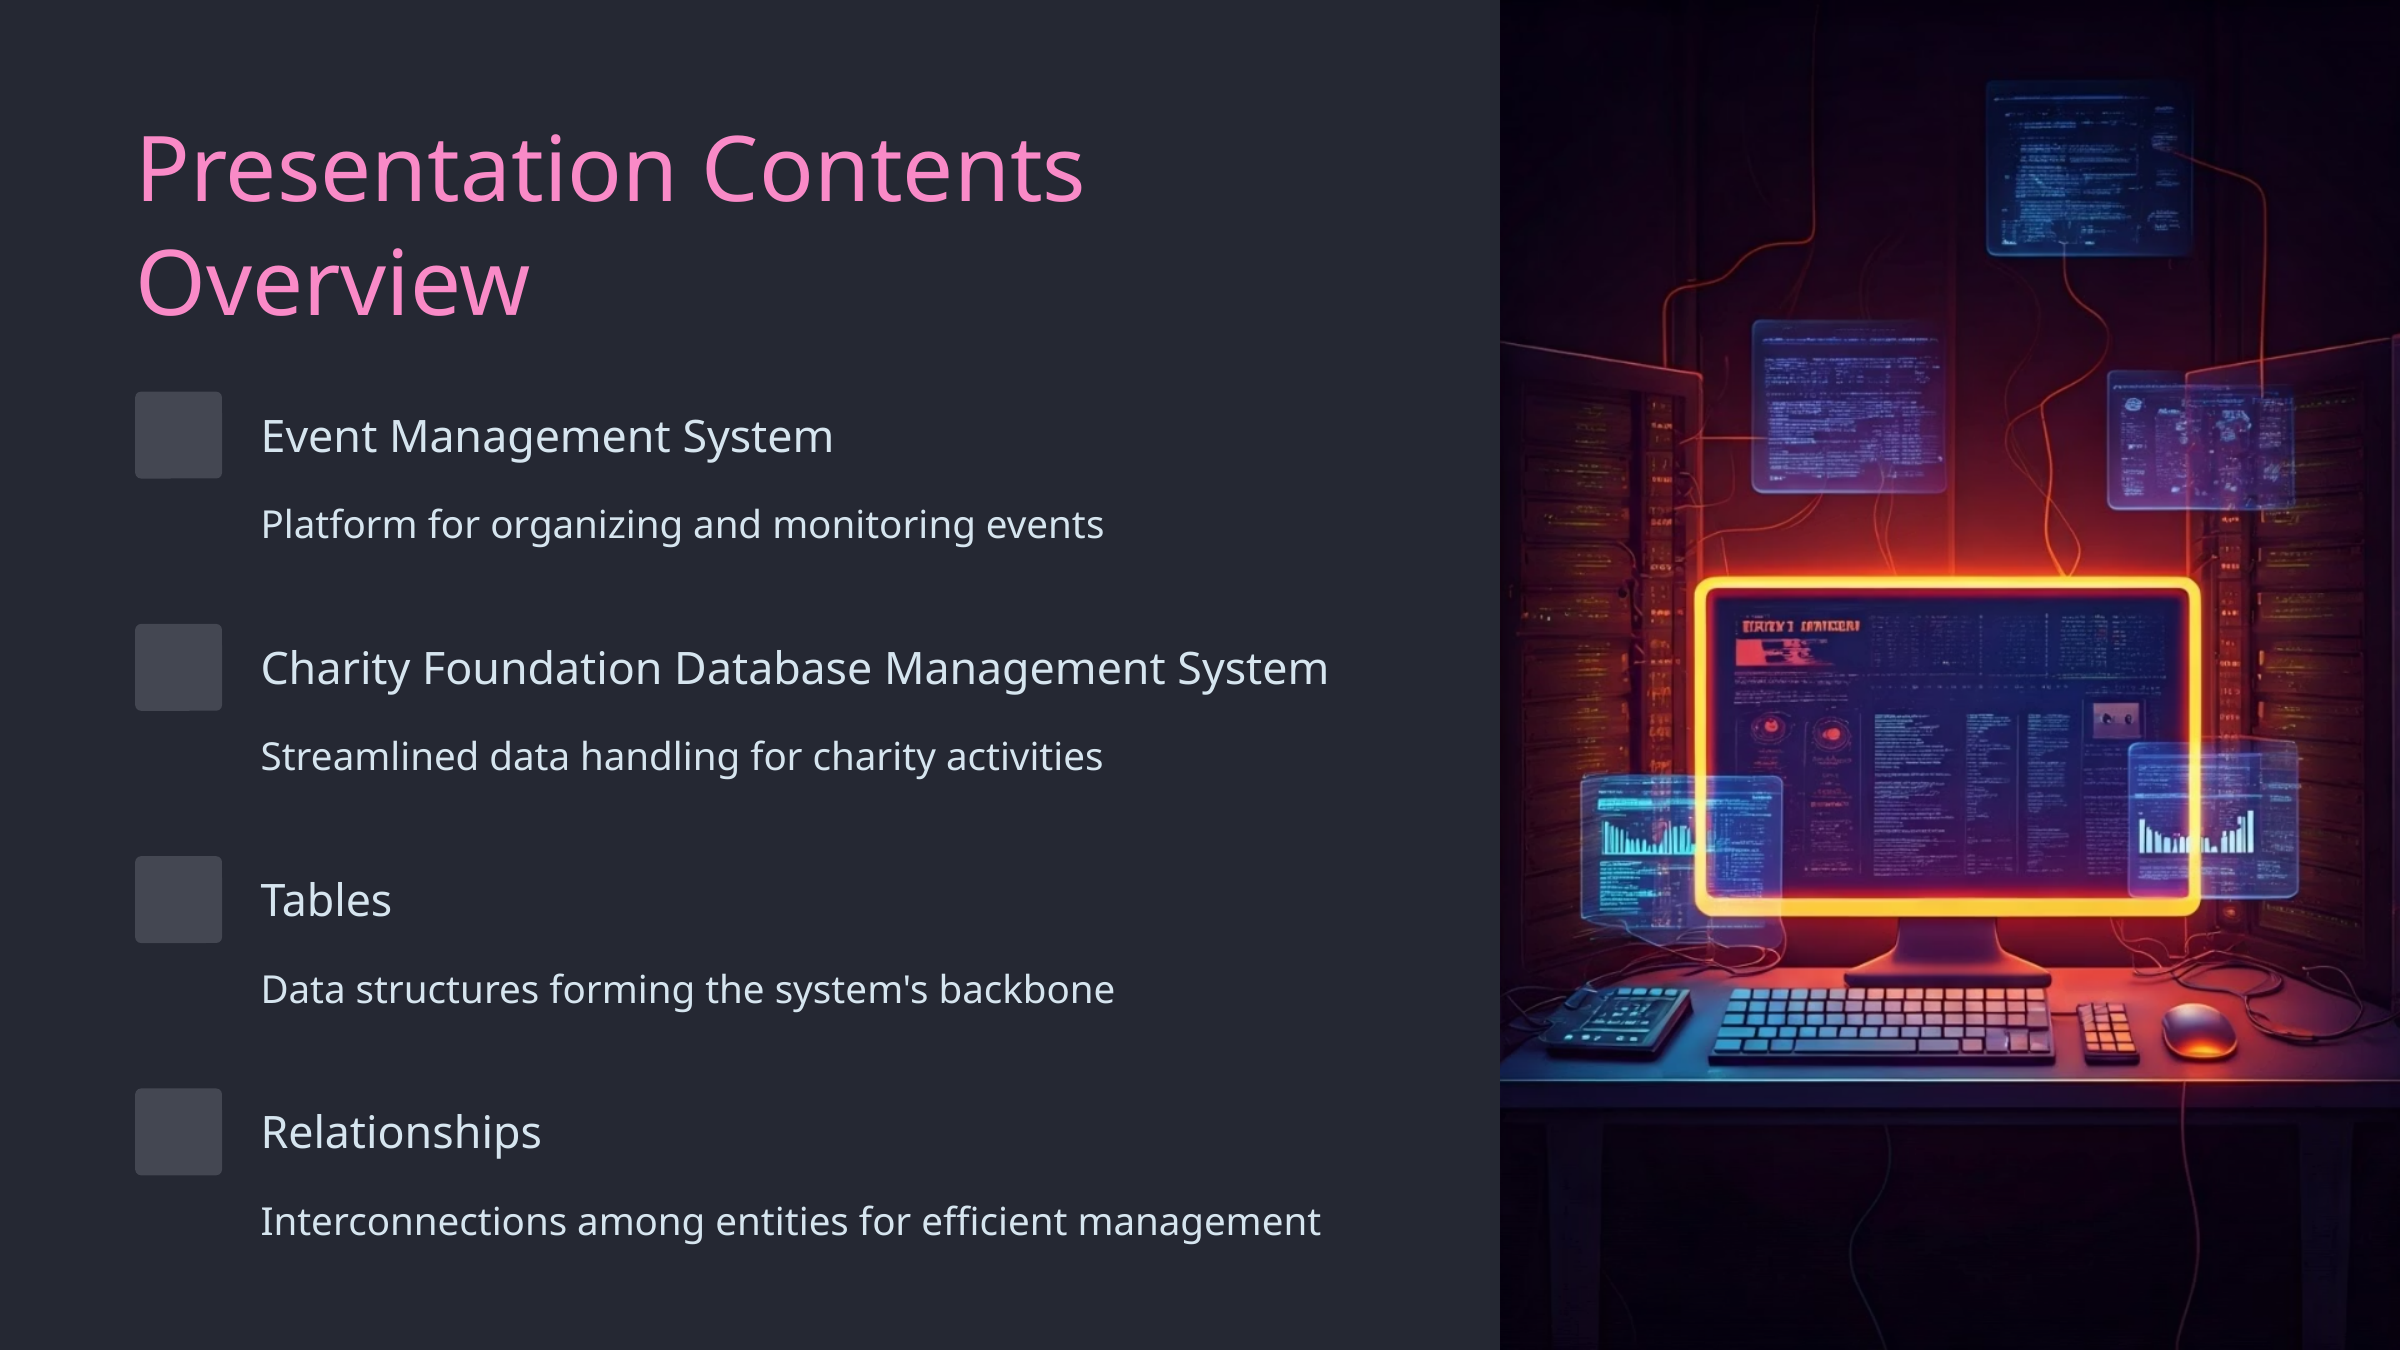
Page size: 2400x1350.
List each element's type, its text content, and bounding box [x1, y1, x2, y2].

text_box Interconnections among entities for efficient management [260, 1181, 1365, 1244]
text_box Tables [260, 869, 715, 927]
text_box [135, 856, 223, 944]
text_box Presentation Contents Overview [135, 106, 1365, 334]
text_box Data structures forming the system's backbone [260, 949, 1365, 1012]
text_box [135, 623, 223, 711]
text_box Streamlined data handling for charity activities [260, 717, 1365, 779]
text_box Event Management System [260, 404, 834, 462]
text_box Relationships [260, 1101, 715, 1159]
text_box Charity Foundation Database Management System [260, 637, 1329, 694]
picture [1499, 0, 2400, 1350]
text_box Platform for organizing and monitoring events [260, 484, 1365, 547]
text_box [135, 1088, 223, 1176]
text_box [135, 391, 223, 479]
